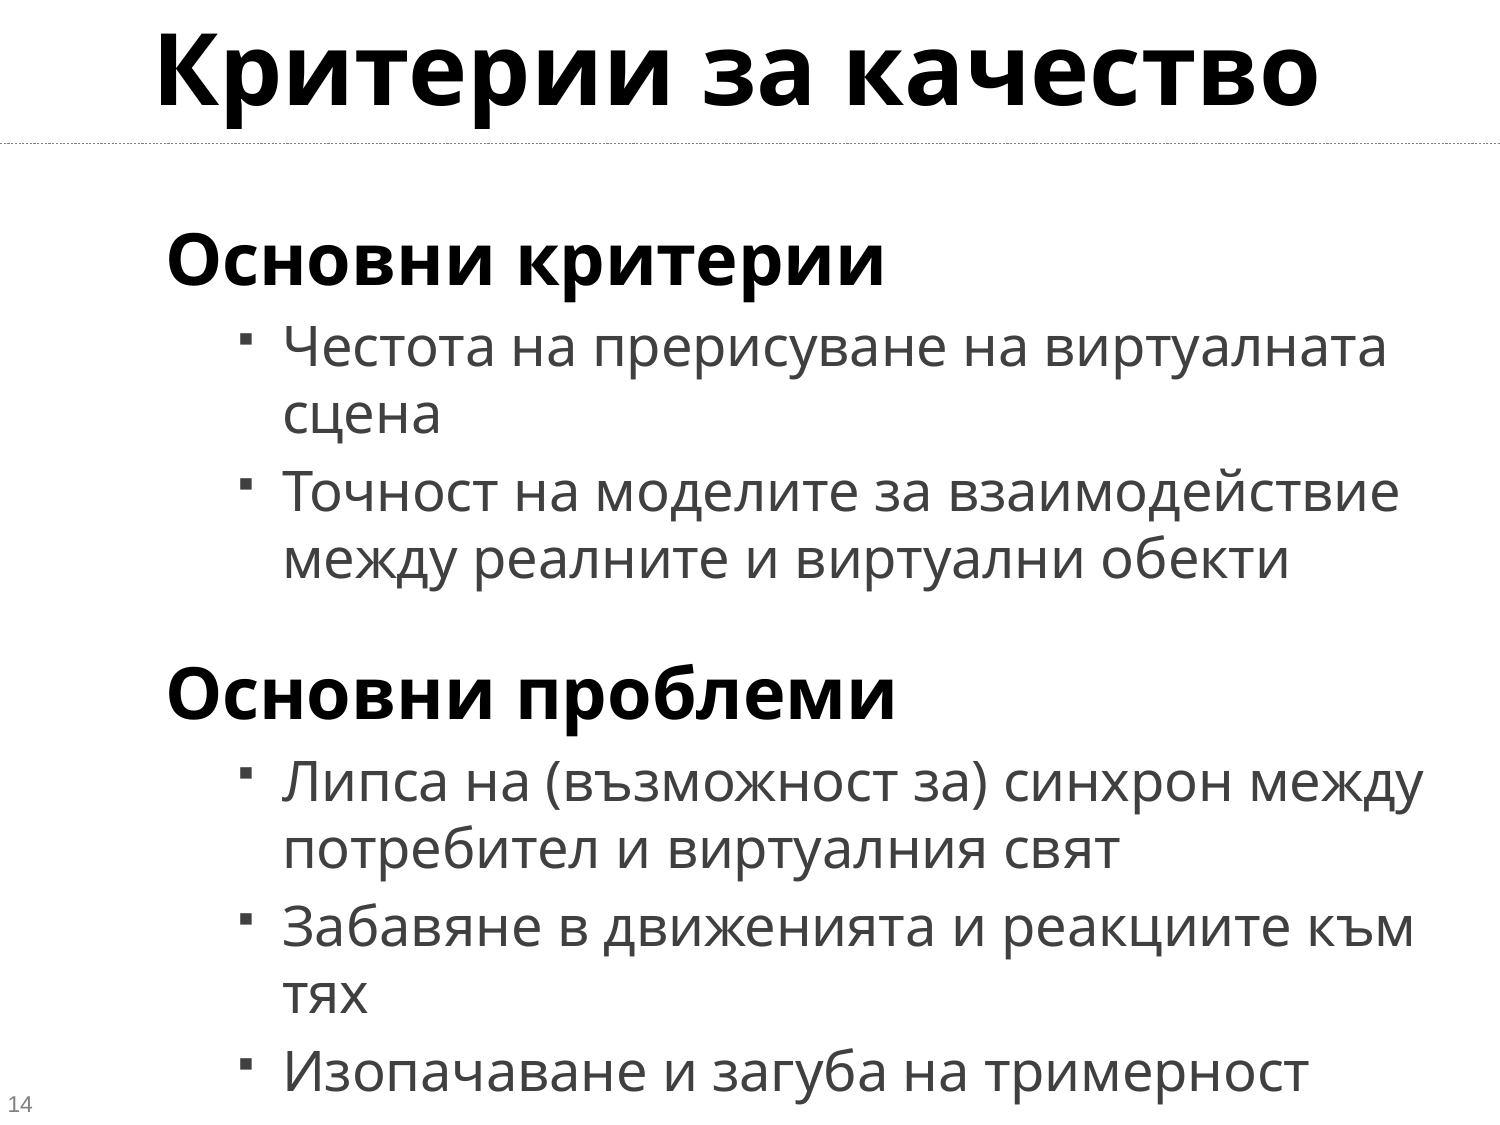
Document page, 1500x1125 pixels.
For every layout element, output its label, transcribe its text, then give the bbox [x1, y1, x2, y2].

title Критерии за качество [0, 0, 1500, 144]
list Основни критерии Честота на прерисуване на виртуалната сцена Точност на моделите за взаимодействие между реалните и виртуални обекти Основни проблеми Липса на (възможност за) синхрон между потребител и виртуалния свят Забавяне в движенията и реакциите към тях Изопачаване и загуба на тримерност [150, 162, 1488, 1113]
